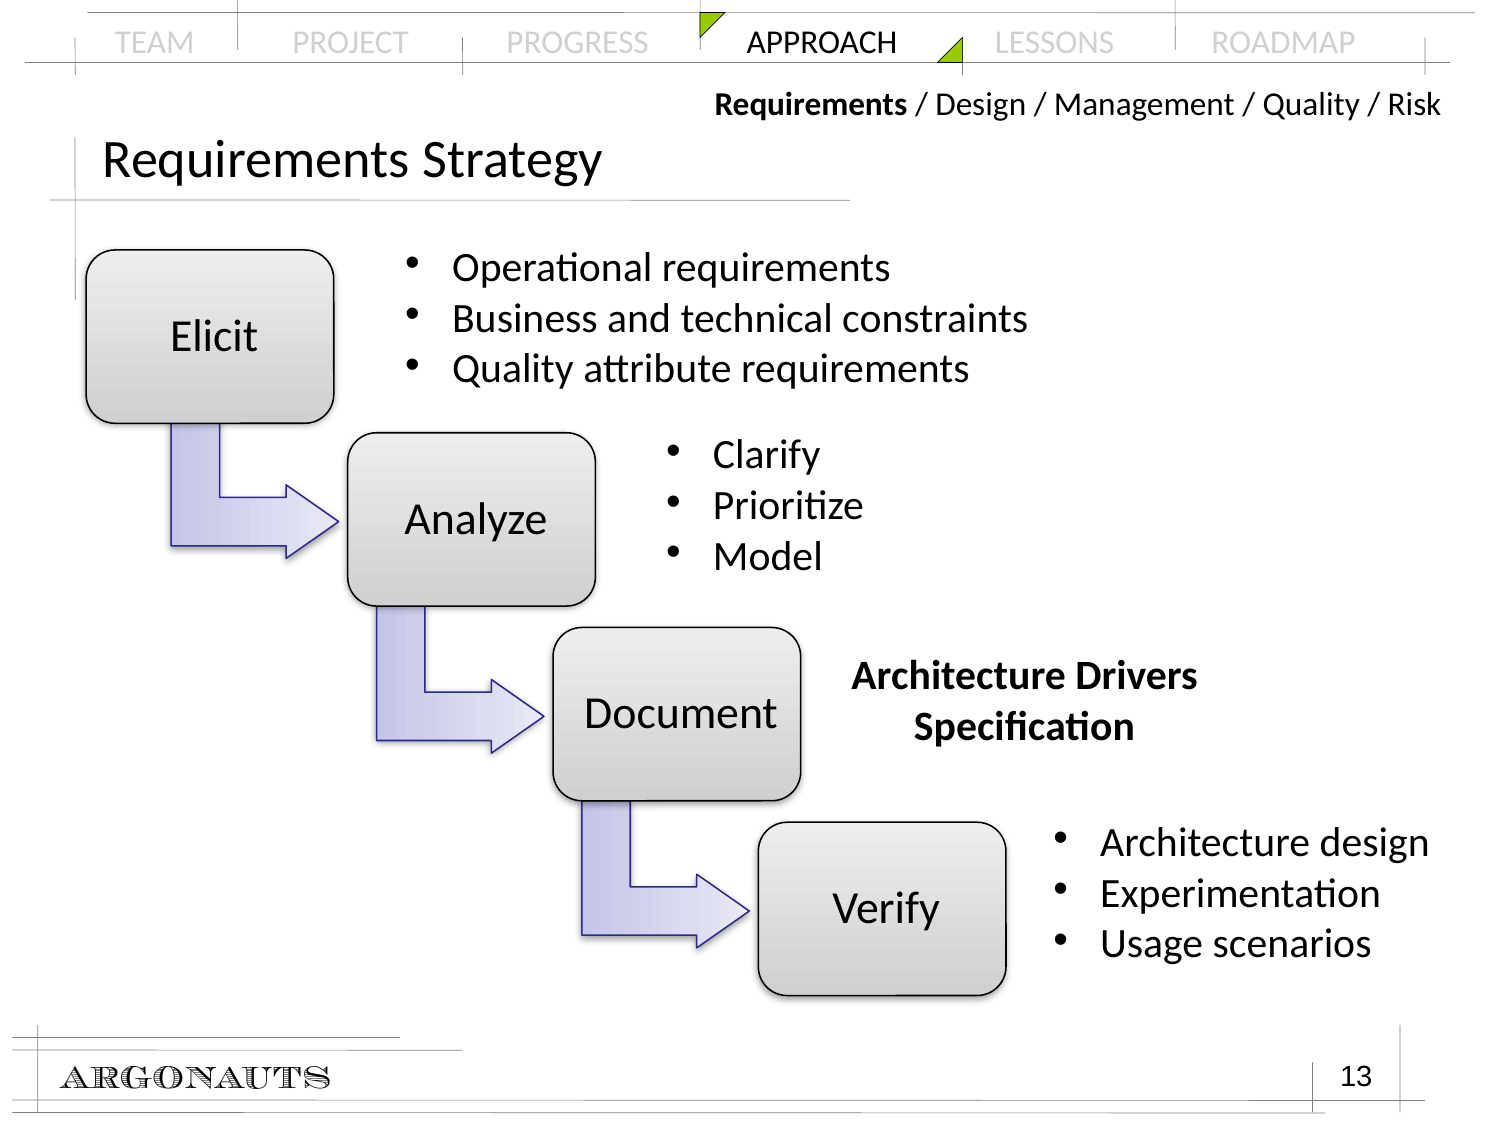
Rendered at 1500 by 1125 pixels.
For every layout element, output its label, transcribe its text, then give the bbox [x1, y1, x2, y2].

picture [50, 1055, 350, 1099]
text_box Requirements / Design / Management / Quality / Risk [699, 74, 1463, 130]
slide_number 13 [1074, 1050, 1388, 1125]
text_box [74, 233, 1487, 1001]
title Requirements Strategy [87, 112, 1413, 200]
